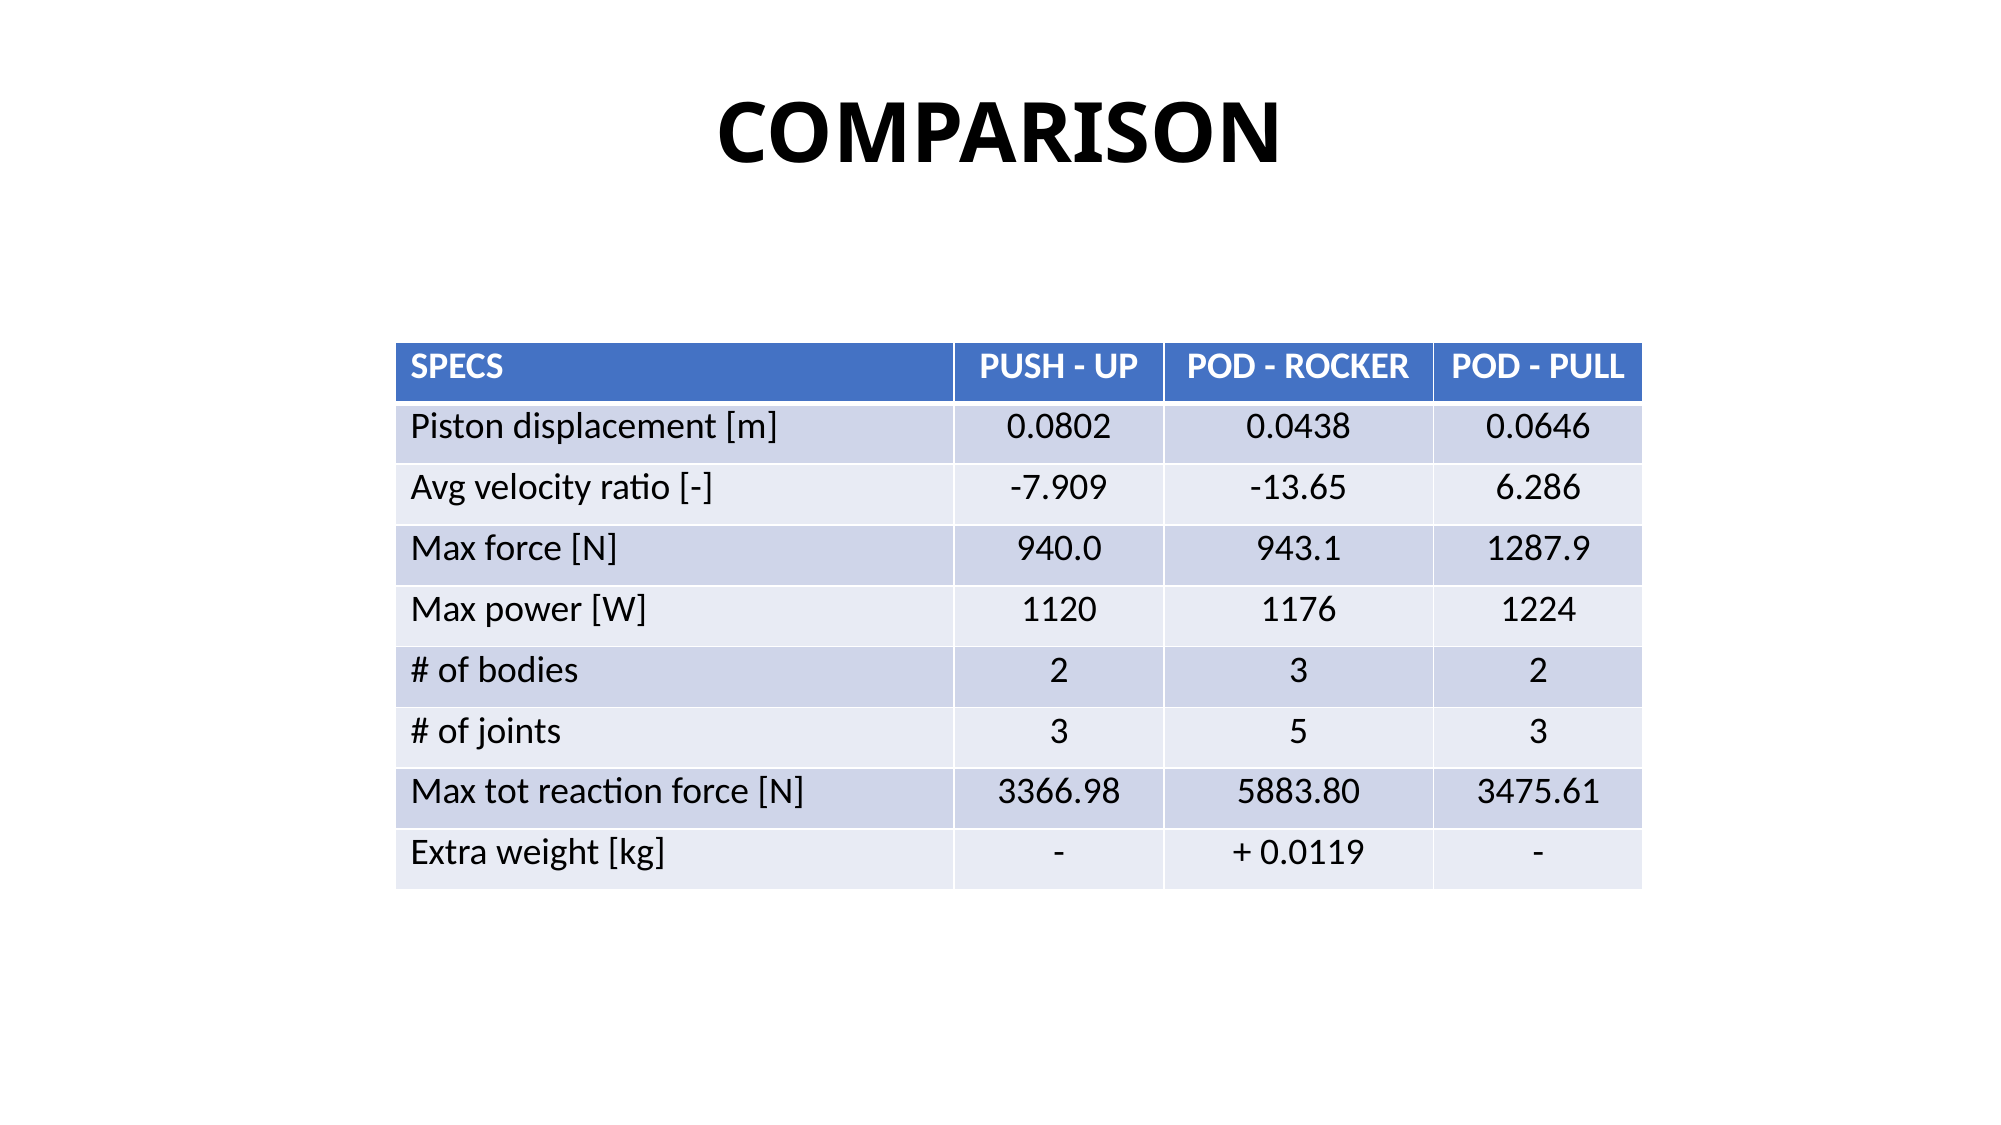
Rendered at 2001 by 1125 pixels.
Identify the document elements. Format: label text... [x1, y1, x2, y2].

table_cell -13.65 [1165, 465, 1433, 524]
table_header POD - PULL [1434, 343, 1642, 401]
table_cell Extra weight [kg] [396, 830, 953, 889]
table_cell 0.0438 [1165, 406, 1433, 463]
table_cell Piston displacement [m] [396, 406, 953, 463]
table_cell 943.1 [1165, 526, 1433, 585]
table_cell + 0.0119 [1165, 830, 1433, 889]
table_cell 1287.9 [1434, 526, 1642, 585]
table_cell 3366.98 [955, 769, 1163, 828]
table_cell 1224 [1434, 587, 1642, 646]
table_header PUSH - UP [955, 343, 1163, 401]
table_cell 0.0802 [955, 406, 1163, 463]
table_cell 5883.80 [1165, 769, 1433, 828]
table_cell 1176 [1165, 587, 1433, 646]
table_cell 6.286 [1434, 465, 1642, 524]
table_header SPECS [396, 343, 953, 401]
table_cell 3475.61 [1434, 769, 1642, 828]
table_cell Max power [W] [396, 587, 953, 646]
table_cell 1120 [955, 587, 1163, 646]
table_header POD - ROCKER [1165, 343, 1433, 401]
table_cell 3 [1165, 647, 1433, 707]
table_cell 3 [955, 708, 1163, 767]
table_cell - [1434, 830, 1642, 889]
table_cell -7.909 [955, 465, 1163, 524]
table_cell Avg velocity ratio [-] [396, 465, 953, 524]
table_cell - [955, 830, 1163, 889]
table_cell # of bodies [396, 647, 953, 707]
table_cell 2 [1434, 647, 1642, 707]
text_box COMPARISON [137, 27, 1863, 245]
table_cell 5 [1165, 708, 1433, 767]
table_cell Max force [N] [396, 526, 953, 585]
table_cell Max tot reaction force [N] [396, 769, 953, 828]
table_cell # of joints [396, 708, 953, 767]
table_cell 3 [1434, 708, 1642, 767]
table_cell 940.0 [955, 526, 1163, 585]
table_cell 2 [955, 647, 1163, 707]
table_cell 0.0646 [1434, 406, 1642, 463]
